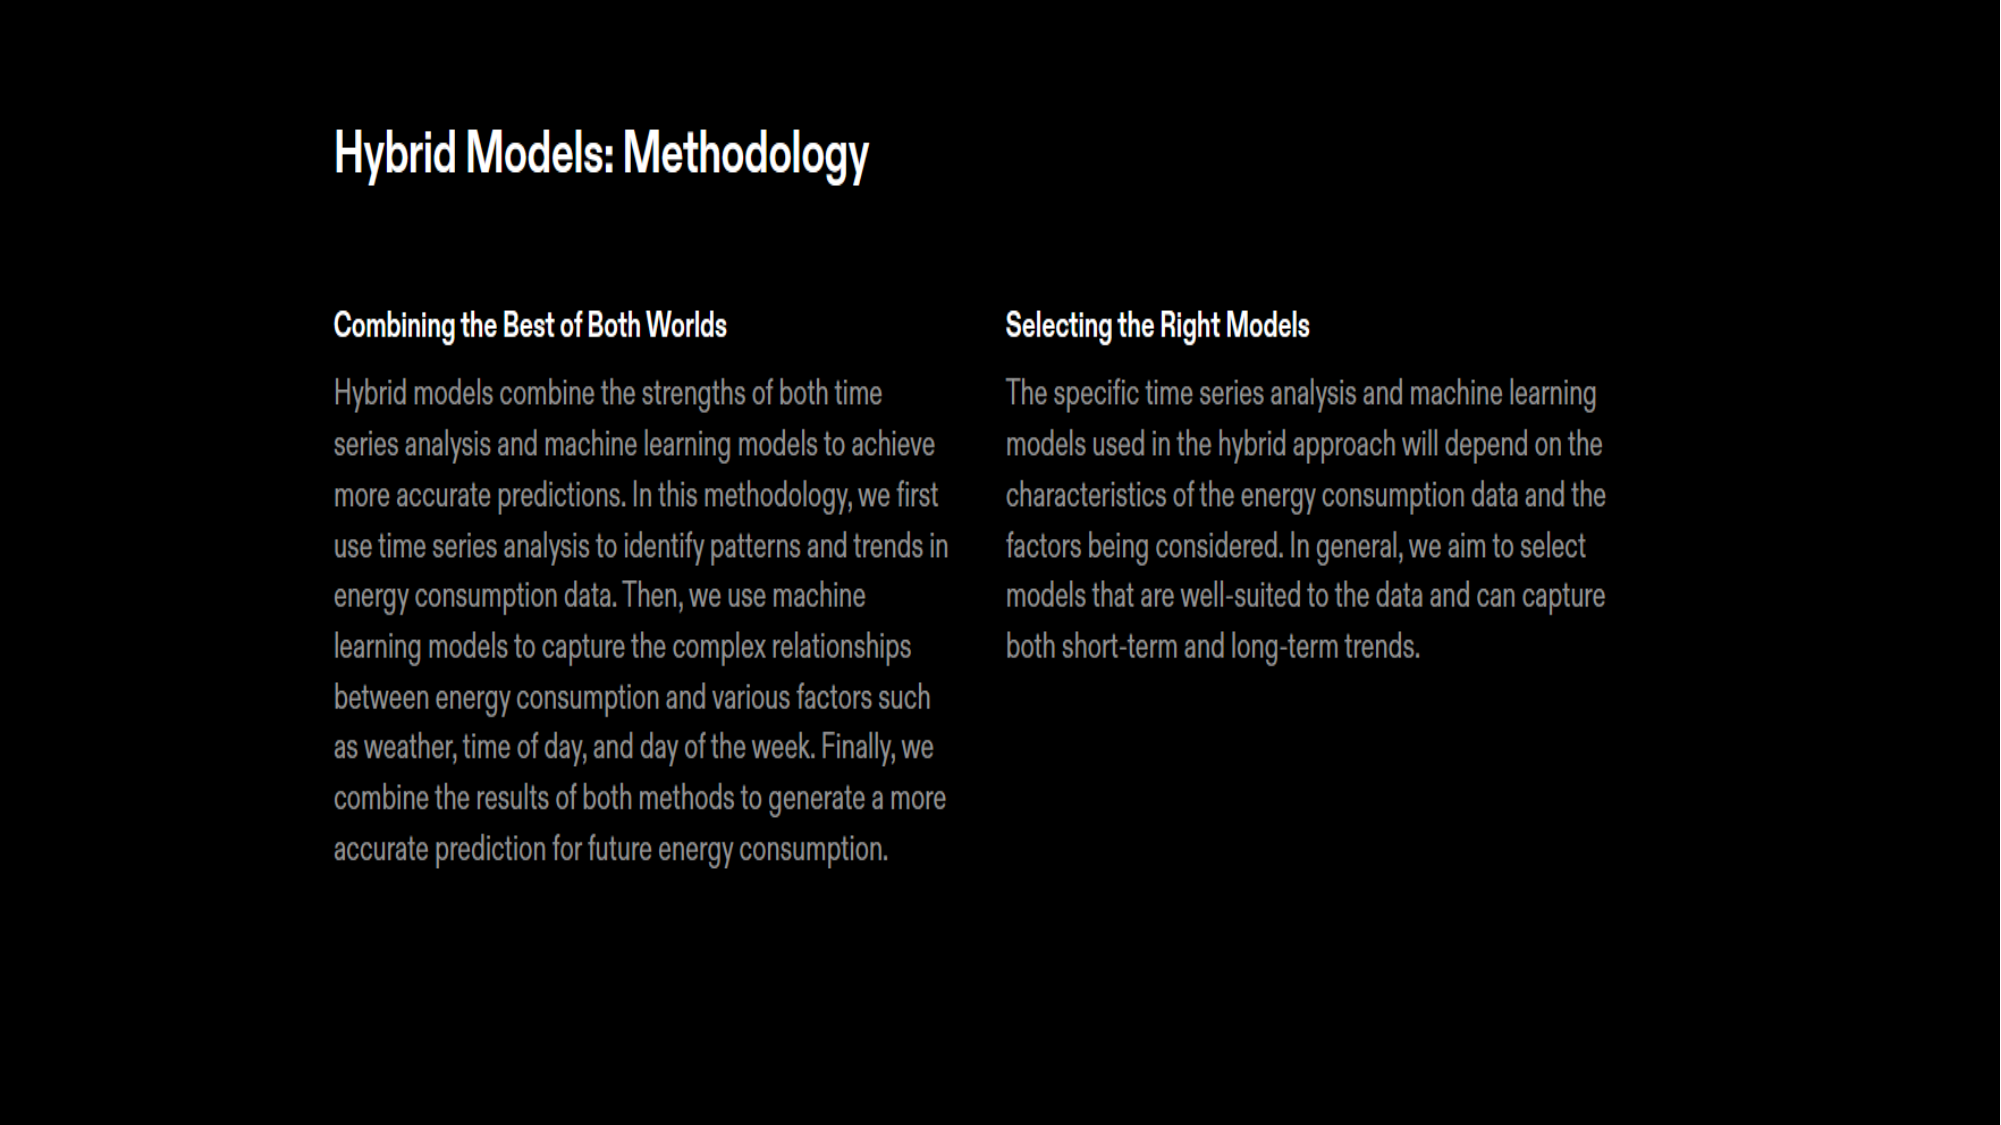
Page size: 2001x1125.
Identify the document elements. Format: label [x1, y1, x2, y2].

list [0, 0, 2000, 1125]
